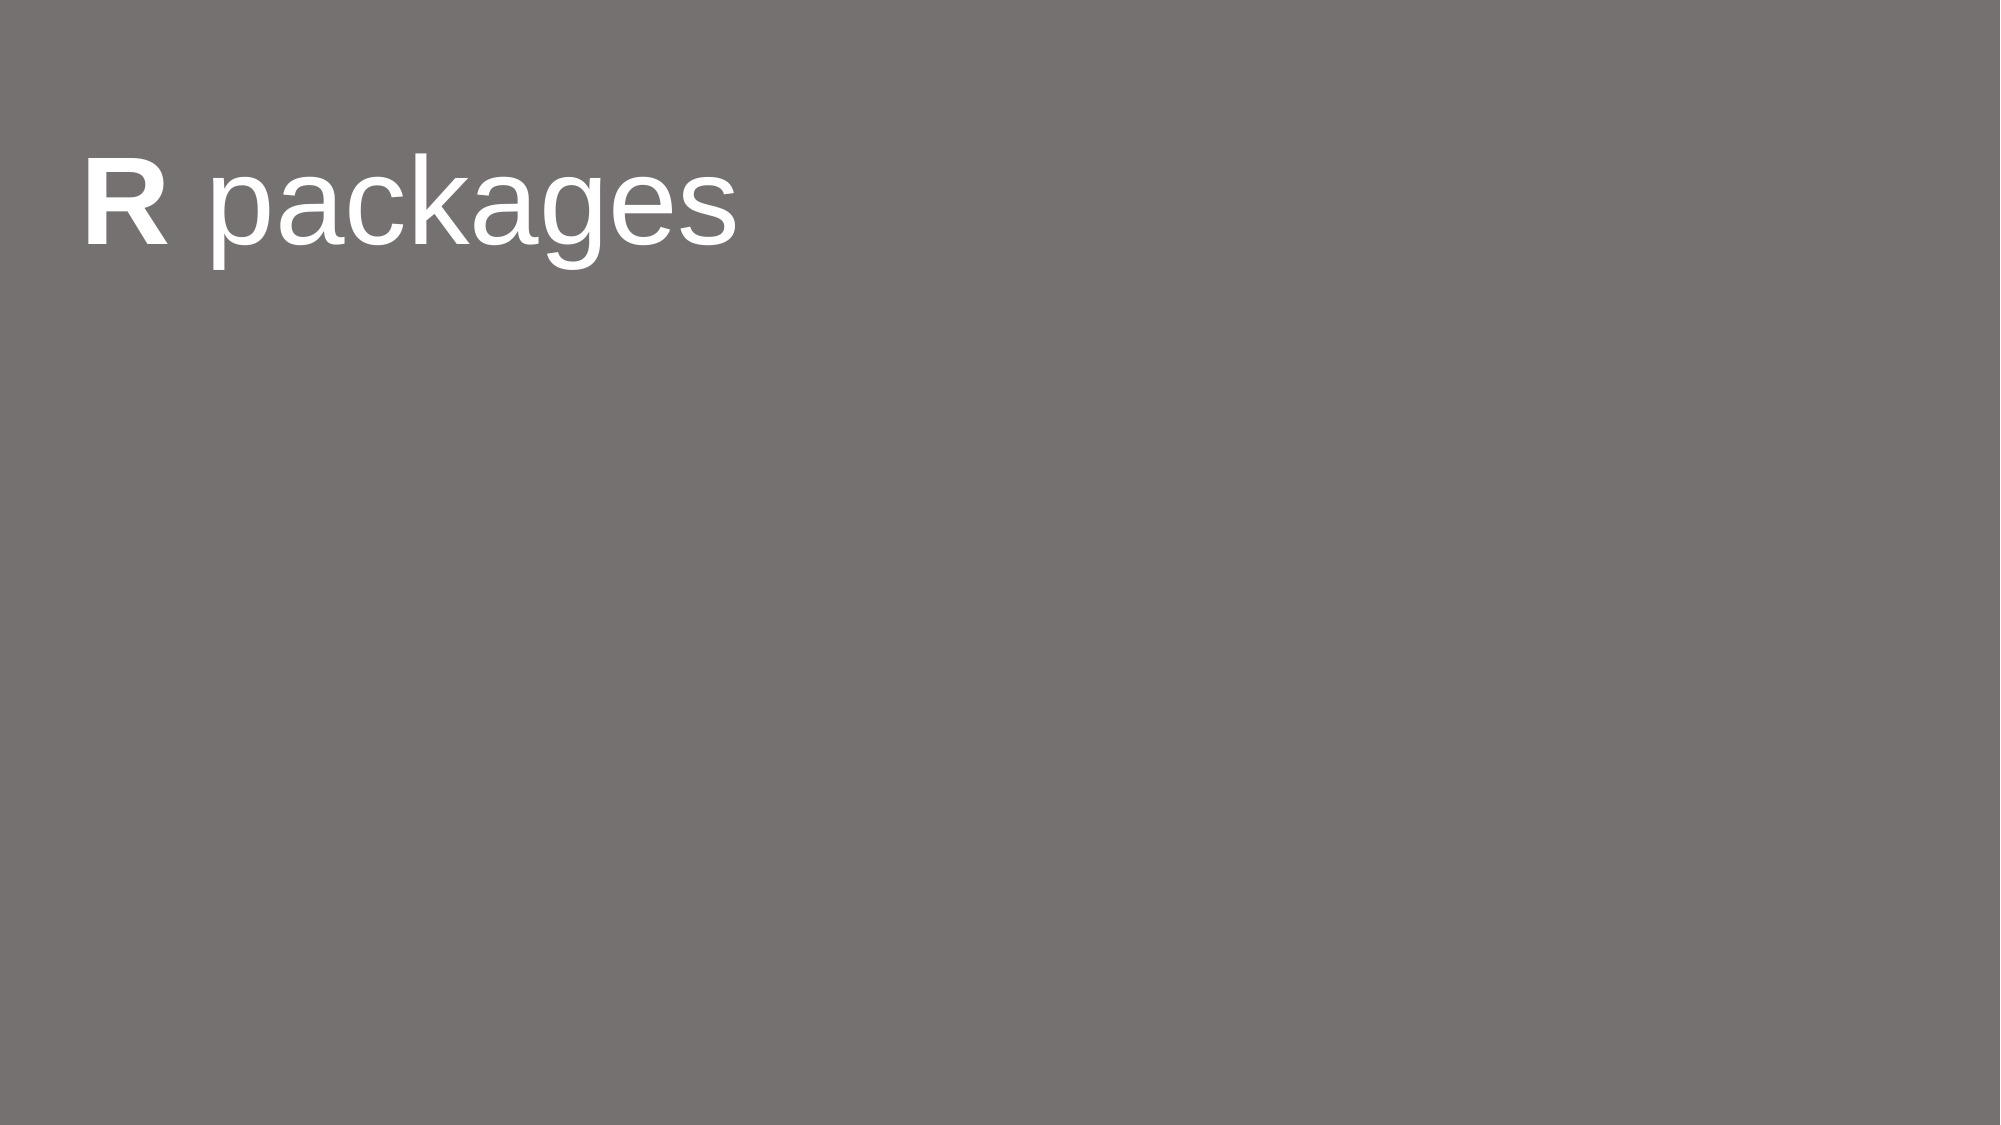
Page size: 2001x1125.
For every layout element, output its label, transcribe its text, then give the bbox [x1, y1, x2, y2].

text_box R packages [0, 90, 860, 279]
